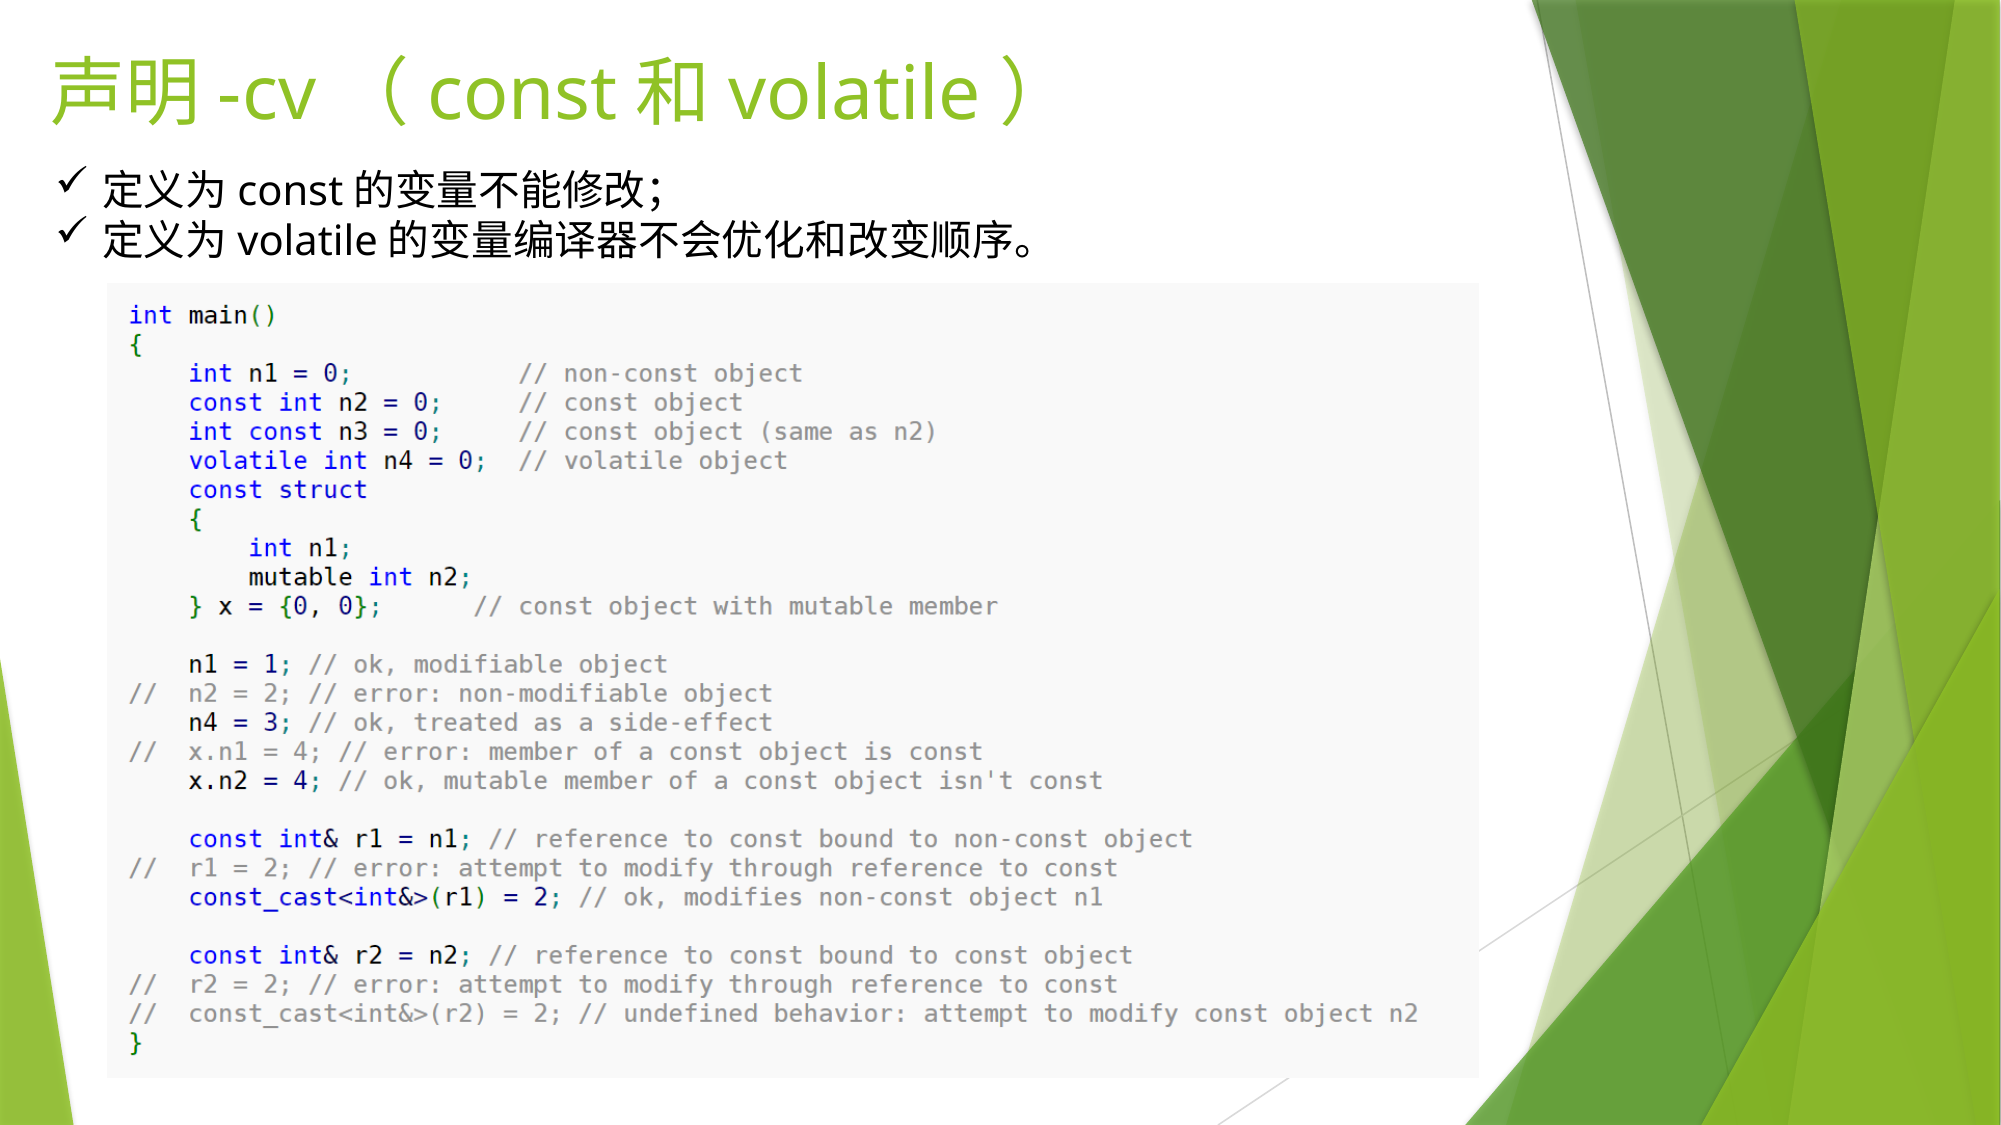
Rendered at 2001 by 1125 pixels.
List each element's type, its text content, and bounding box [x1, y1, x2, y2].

text_box 定义为const的变量不能修改； 定义为volatile的变量编译器不会优化和改变顺序。 [40, 156, 1535, 452]
picture [107, 282, 1480, 1079]
title 声明-cv（const和volatile） [34, 37, 1446, 177]
